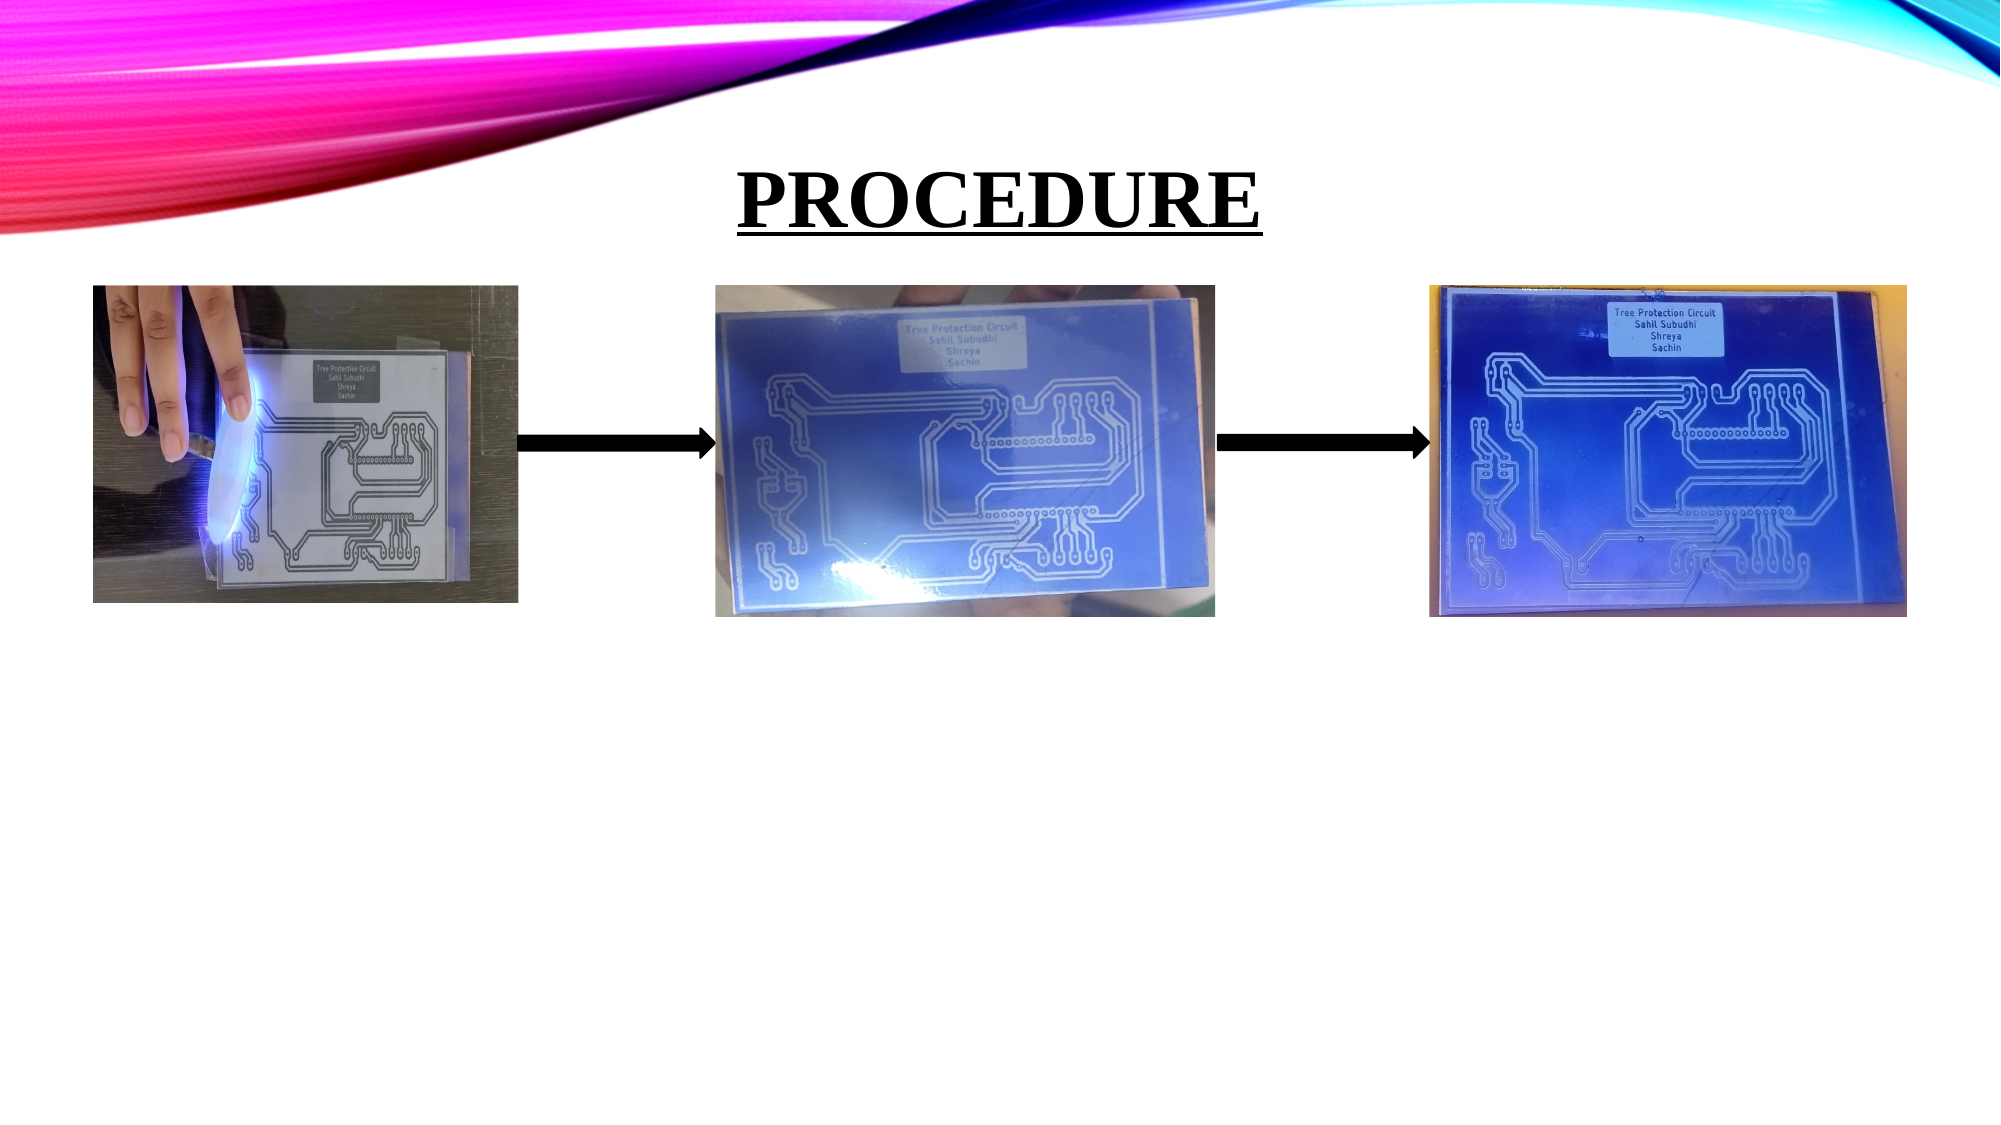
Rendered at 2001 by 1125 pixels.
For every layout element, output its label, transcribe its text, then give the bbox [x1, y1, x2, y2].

picture [1910, 0, 2000, 45]
picture [1428, 285, 1908, 617]
text_box [1216, 426, 1428, 459]
picture [92, 285, 519, 603]
picture [1890, 0, 2000, 75]
picture [0, 0, 2000, 237]
title procedure [120, 137, 1880, 263]
picture [715, 200, 1216, 702]
text_box [519, 427, 715, 459]
